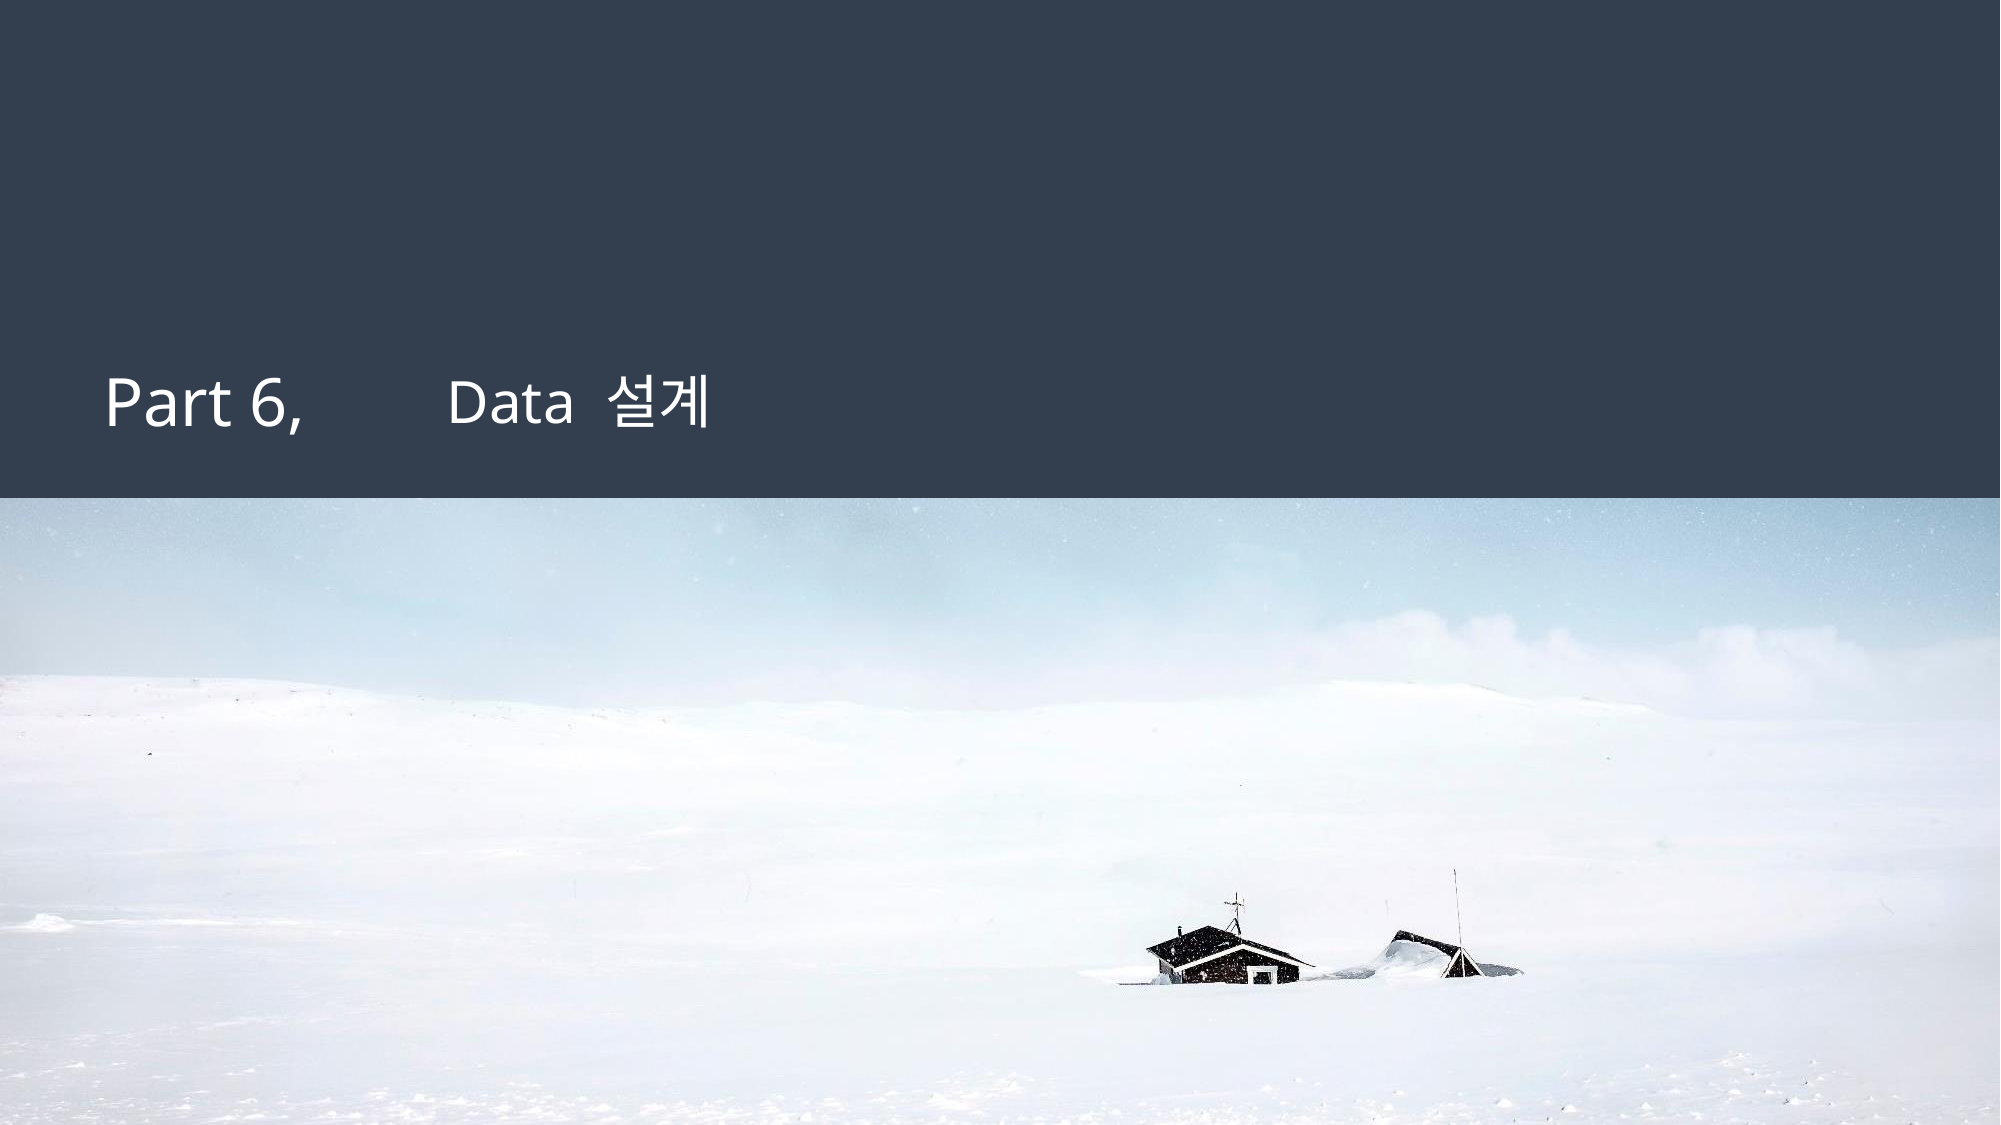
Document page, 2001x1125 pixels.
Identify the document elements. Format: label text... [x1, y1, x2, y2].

text_box Data 설계 [431, 357, 1166, 443]
picture [0, 498, 2000, 1125]
text_box Part 6, [88, 352, 339, 447]
